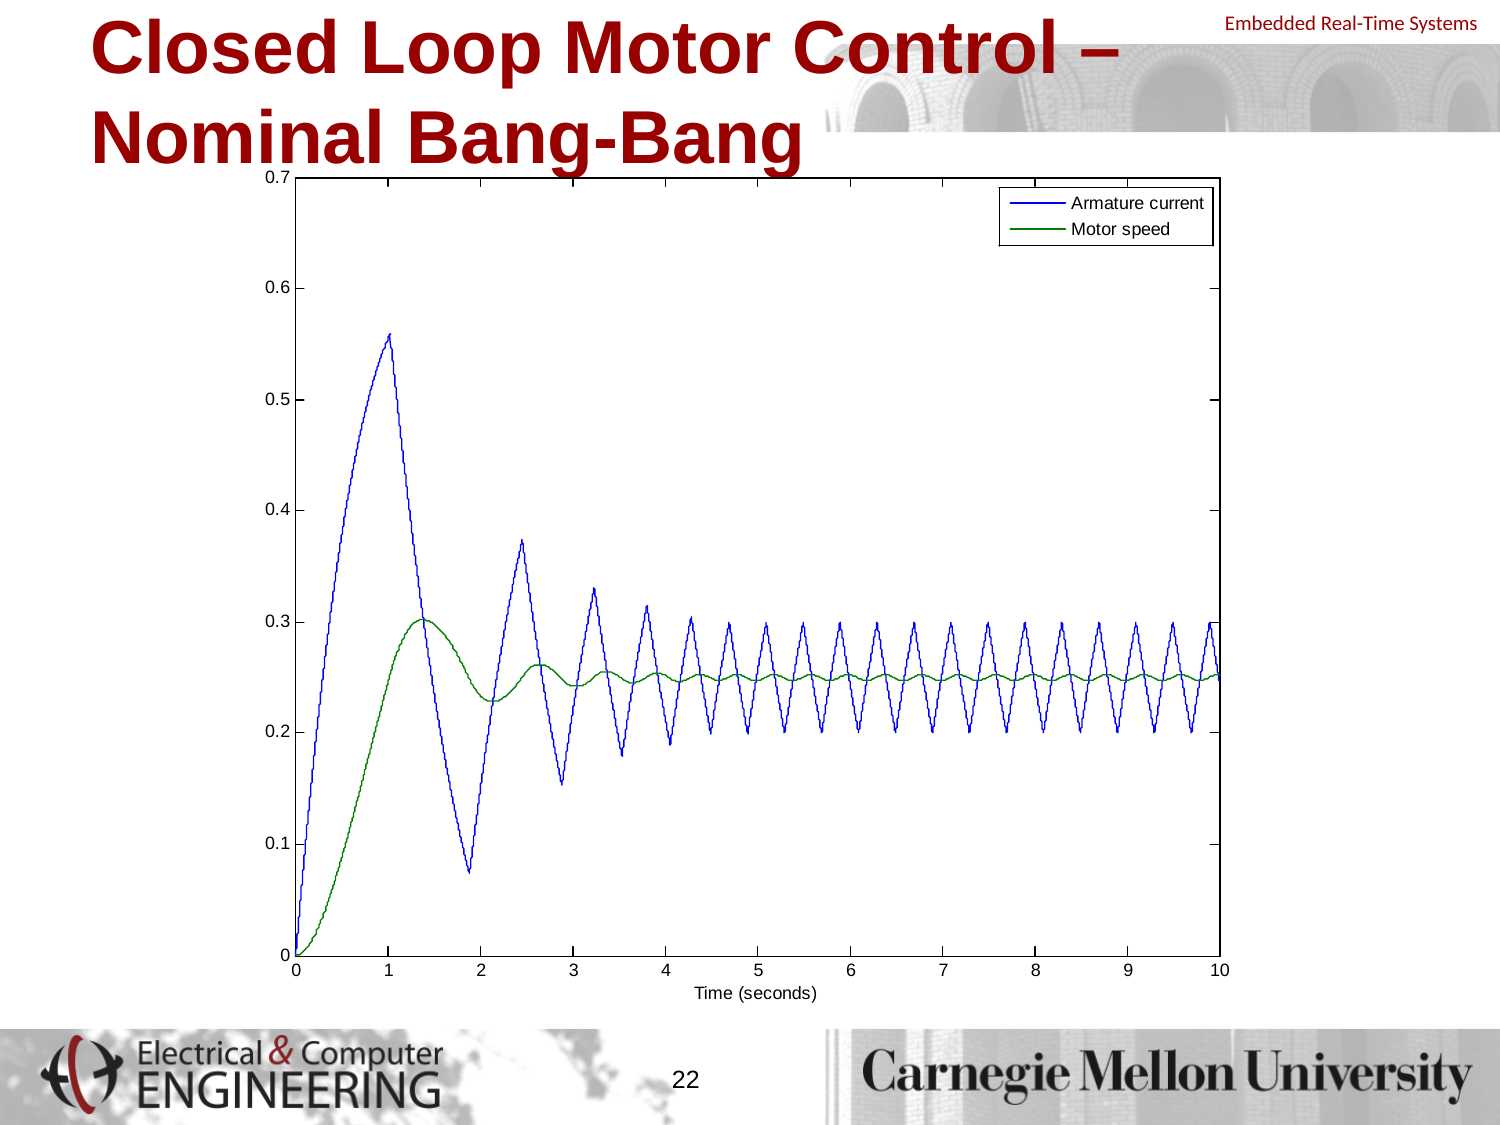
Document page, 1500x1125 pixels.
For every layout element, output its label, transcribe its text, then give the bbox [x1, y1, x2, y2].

picture [0, 106, 1500, 1125]
picture [664, 43, 1500, 133]
slide_number 22 [364, 1071, 715, 1109]
title Closed Loop Motor Control – Nominal Bang-Bang [75, 45, 1425, 133]
